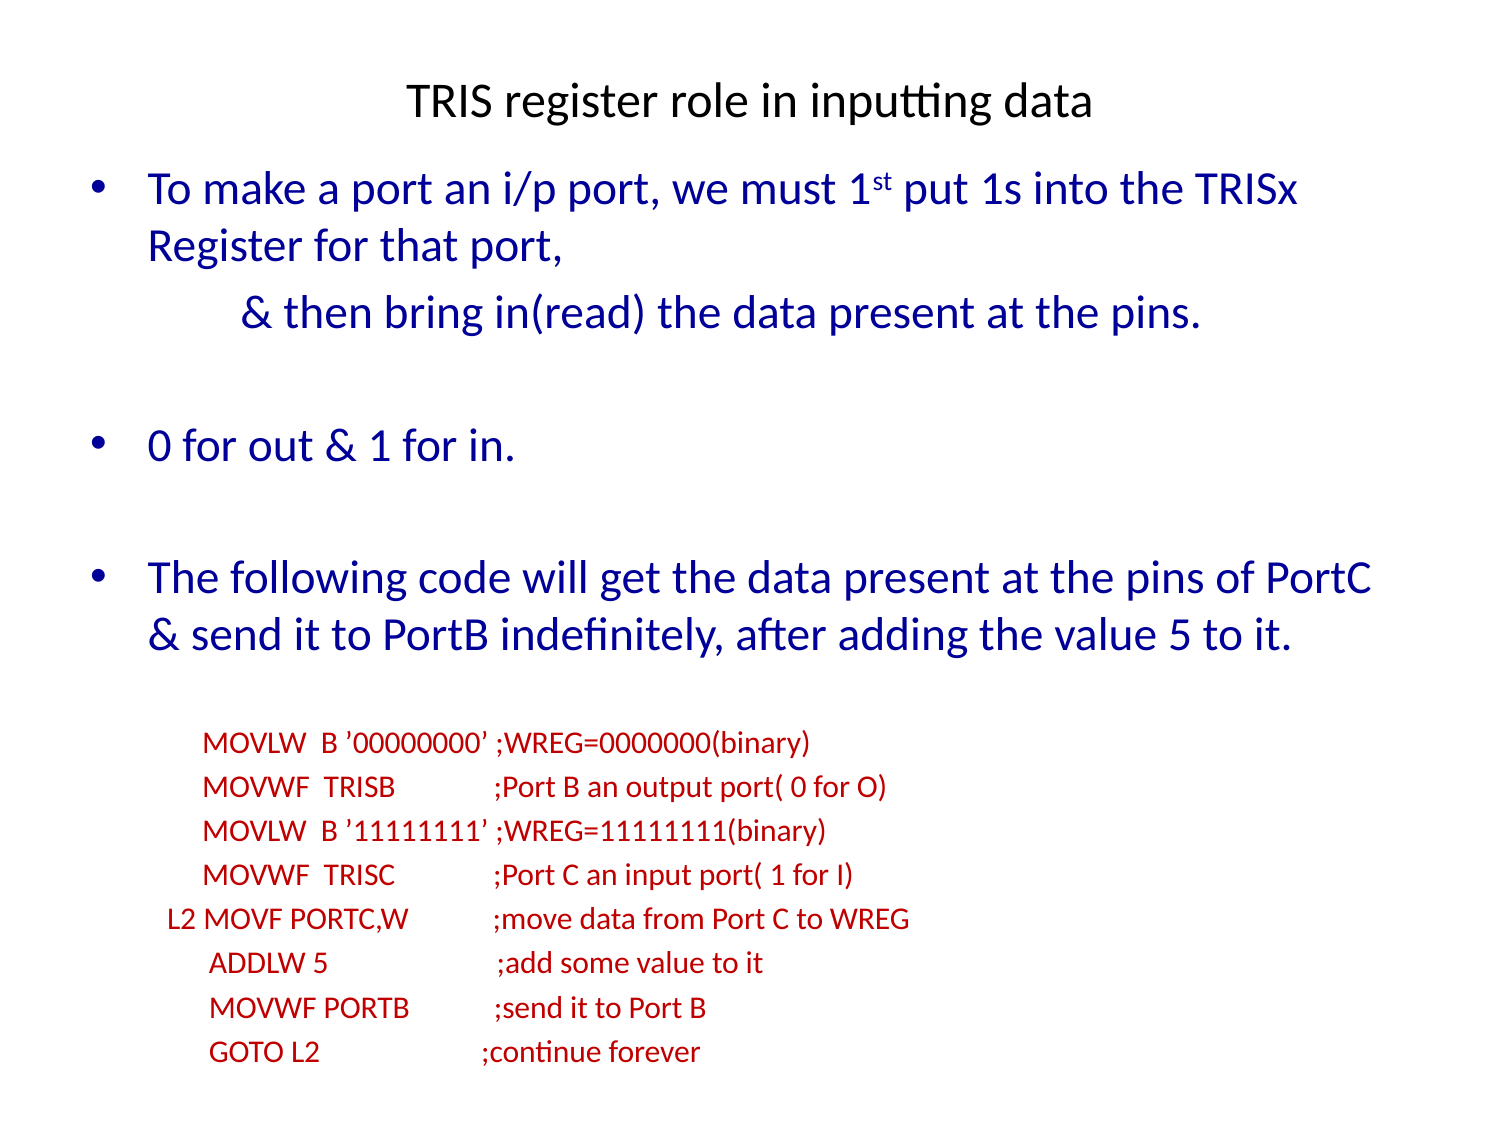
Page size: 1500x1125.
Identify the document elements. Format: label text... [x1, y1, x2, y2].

list To make a port an i/p port, we must 1st put 1s into the TRISx Register for that port, & then bring in(read) the data present at the pins. 0 for out & 1 for in. The following code will get the data present at the pins of PortC & send it to PortB indefinitely, after adding the value 5 to it. MOVLW B ’00000000’ ;WREG=0000000(binary) MOVWF TRISB ;Port B an output port( 0 for O) MOVLW B ’11111111’ ;WREG=11111111(binary) MOVWF TRISC ;Port C an input port( 1 for I) L2 MOVF PORTC,W ;move data from Port C to WREG ADDLW 5 ;add some value to it MOVWF PORTB ;send it to Port B GOTO L2 ;continue forever [75, 149, 1425, 1088]
title TRIS register role in inputting data [75, 45, 1425, 149]
